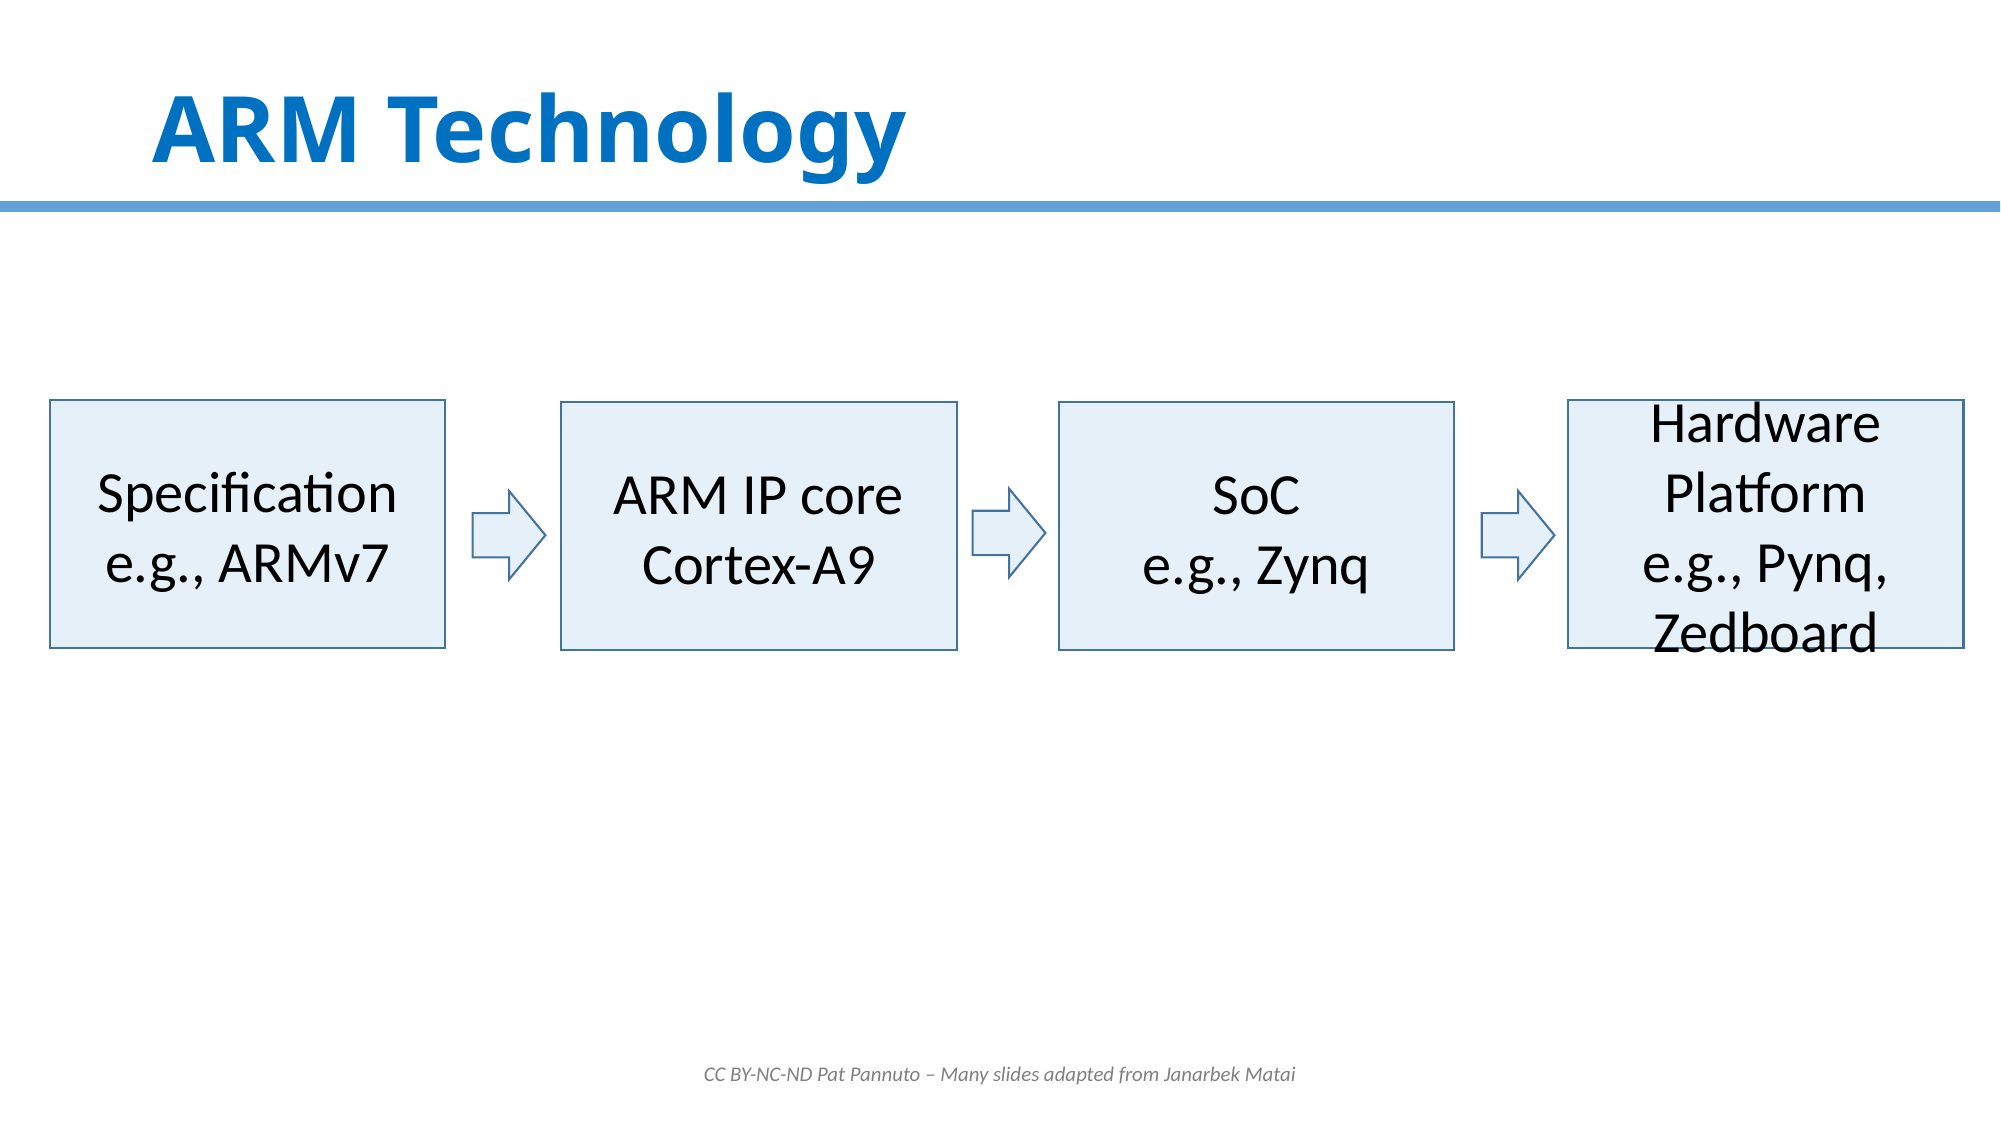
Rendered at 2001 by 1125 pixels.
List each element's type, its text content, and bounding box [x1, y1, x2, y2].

title ARM Technology [137, 59, 1863, 207]
text_box ARM IP core Cortex-A9 [560, 401, 958, 651]
text_box [1480, 488, 1556, 583]
text_box Hardware Platform e.g., Pynq, Zedboard [1567, 399, 1965, 649]
text_box Specification e.g., ARMv7 [49, 399, 446, 649]
text_box [471, 488, 547, 583]
footer CC BY-NC-ND Pat Pannuto – Many slides adapted from Janarbek Matai [662, 1042, 1338, 1103]
text_box SoC e.g., Zynq [1058, 401, 1455, 651]
text_box [971, 485, 1047, 581]
